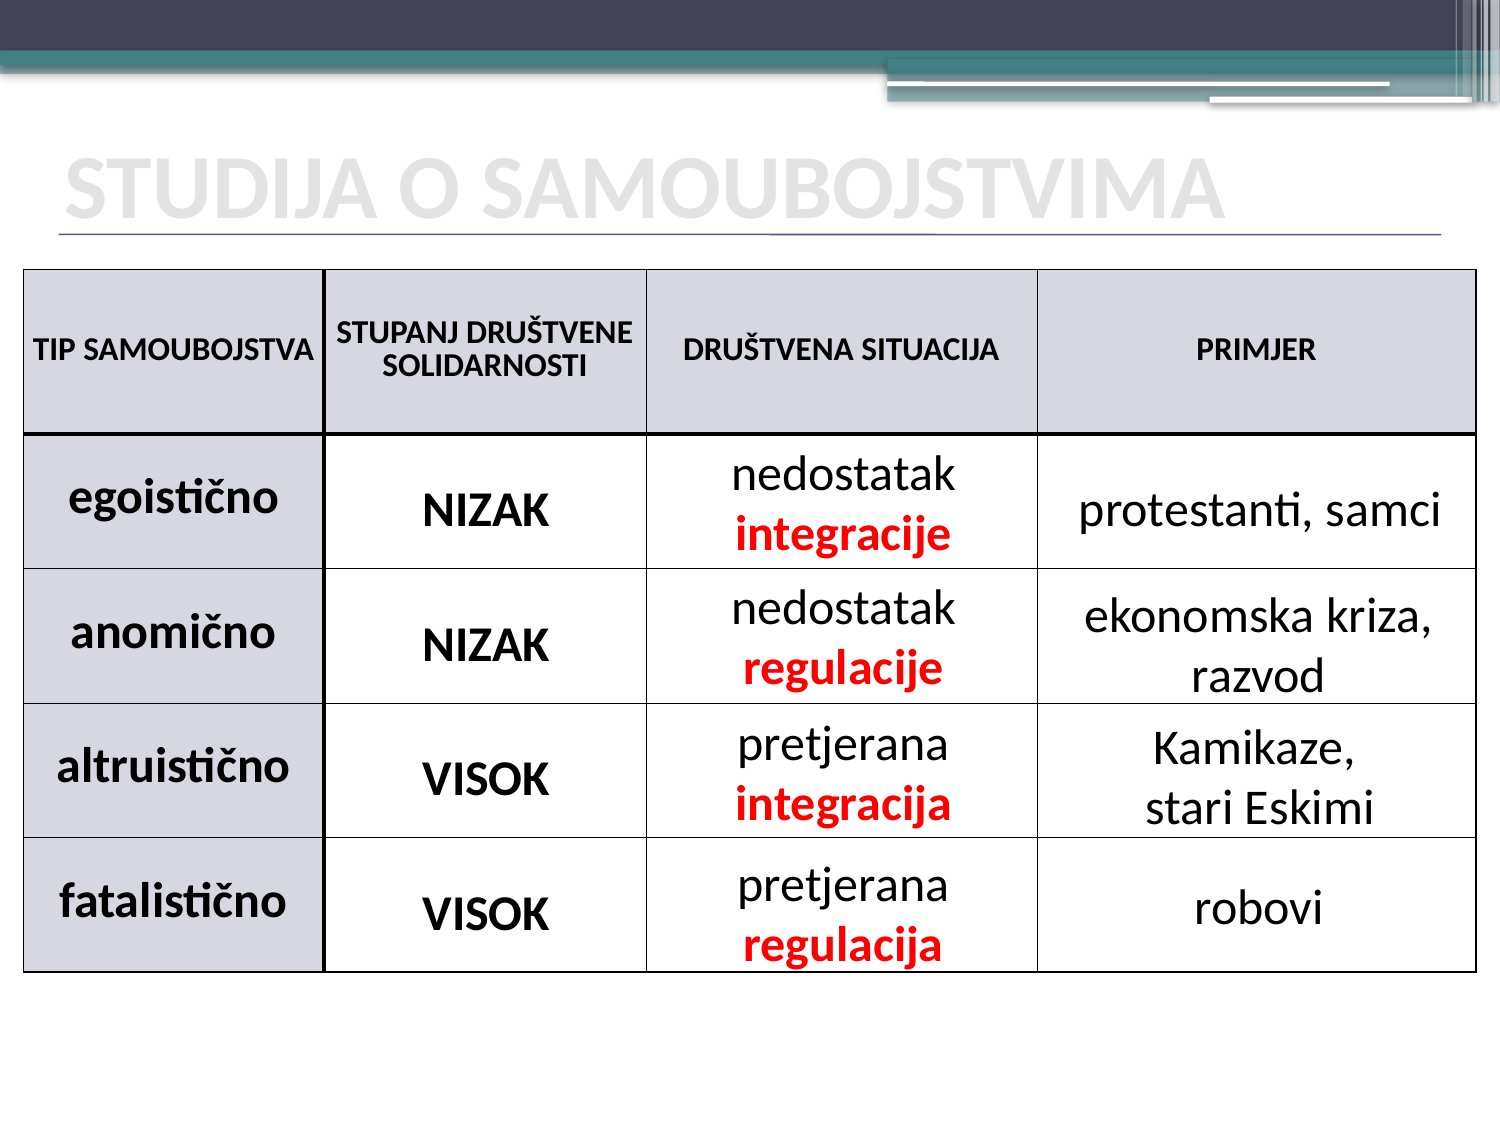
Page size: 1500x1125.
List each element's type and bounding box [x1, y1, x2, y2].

text_box [23, 269, 1477, 981]
text_box [49, 93, 1442, 266]
